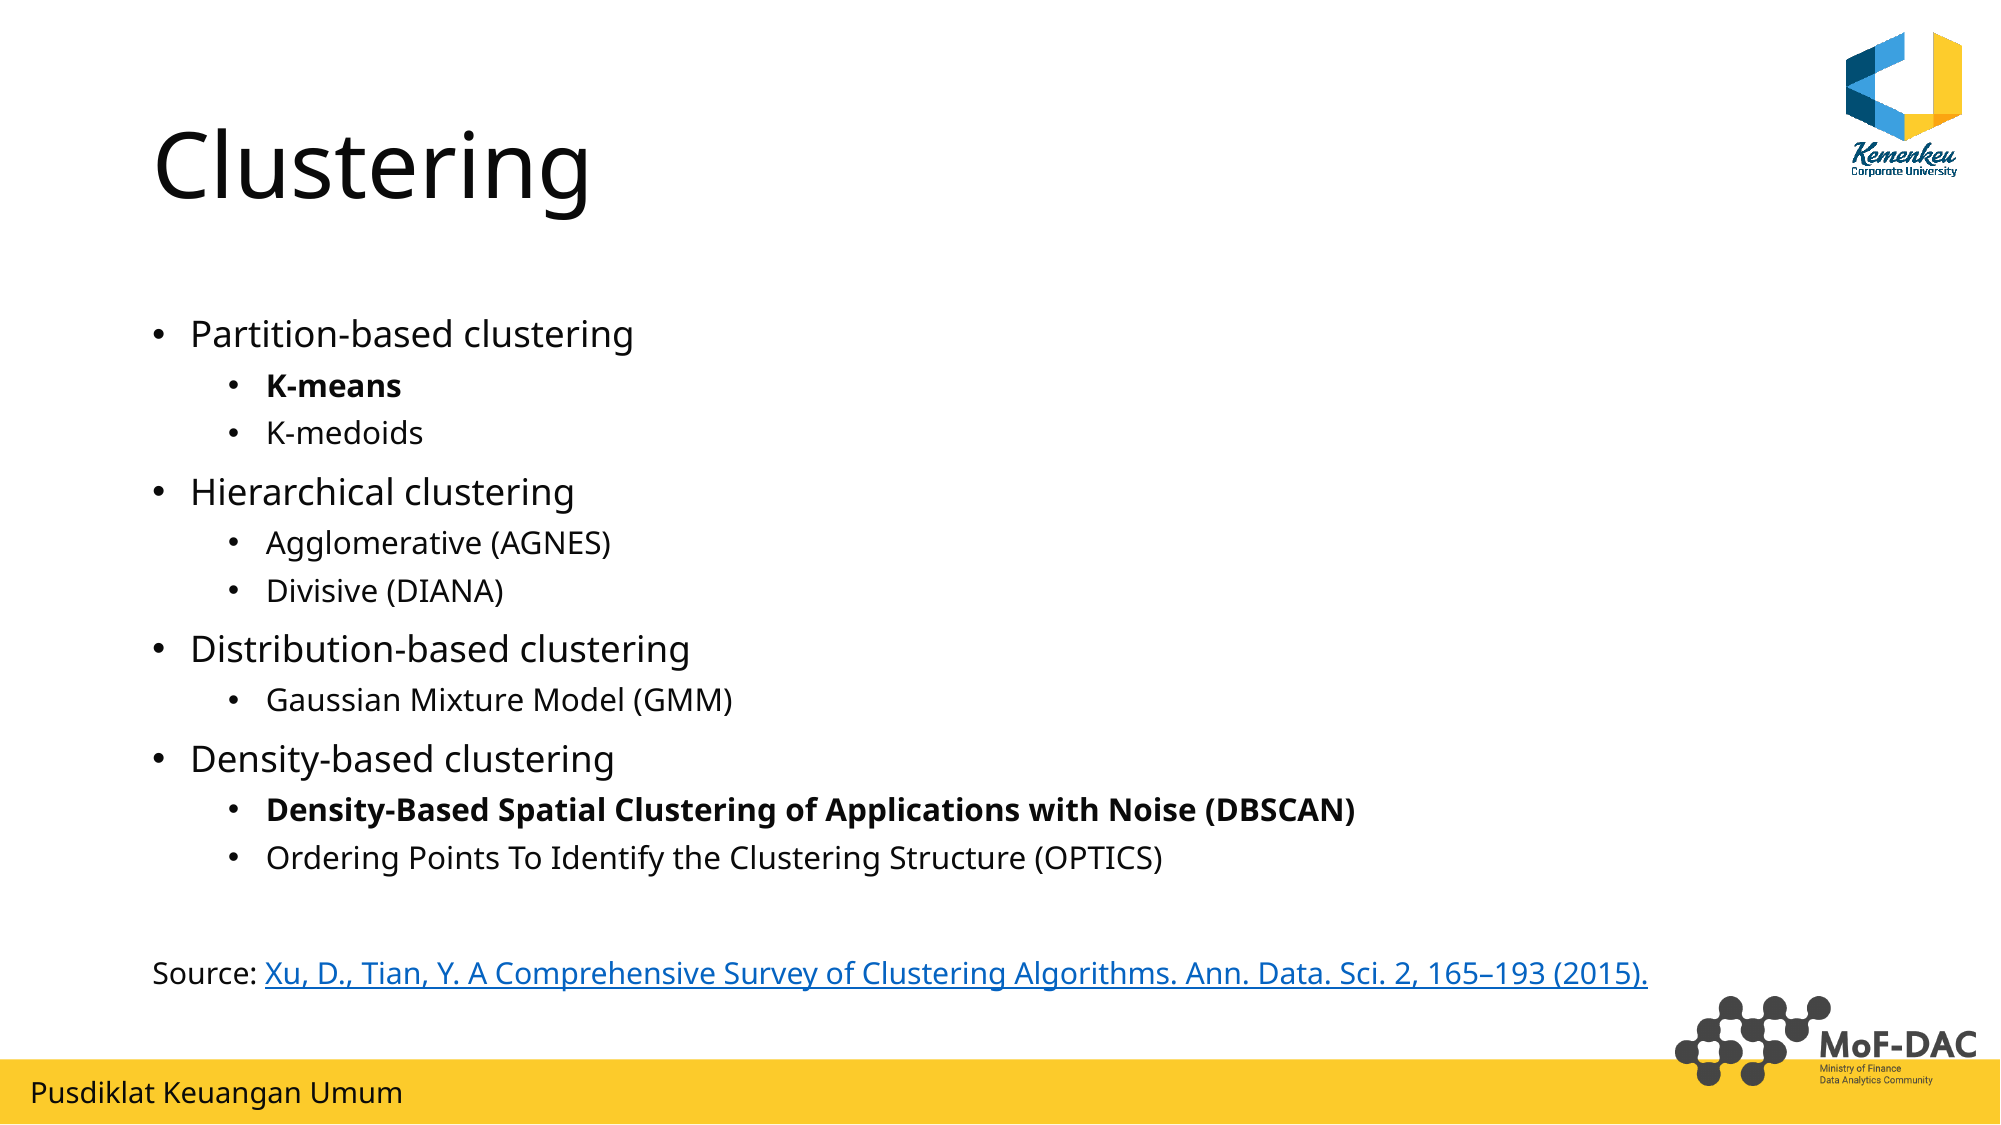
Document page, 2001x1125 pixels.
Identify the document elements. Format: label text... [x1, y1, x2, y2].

title Clustering [137, 59, 1863, 278]
picture [1656, 977, 2000, 1118]
list Partition-based clustering K-means K-medoids Hierarchical clustering Agglomerative (AGNES) Divisive (DIANA) Distribution-based clustering Gaussian Mixture Model (GMM) Density-based clustering Density-Based Spatial Clustering of Applications with Noise (DBSCAN) Ordering Points To Identify the Clustering Structure (OPTICS) Source: Xu, D., Tian, Y. A Comprehensive Survey of Clustering Algorithms. Ann. Data. Sci. 2, 165–193 (2015). [137, 299, 1863, 1014]
picture [1846, 32, 1962, 177]
picture [1865, 152, 1870, 161]
